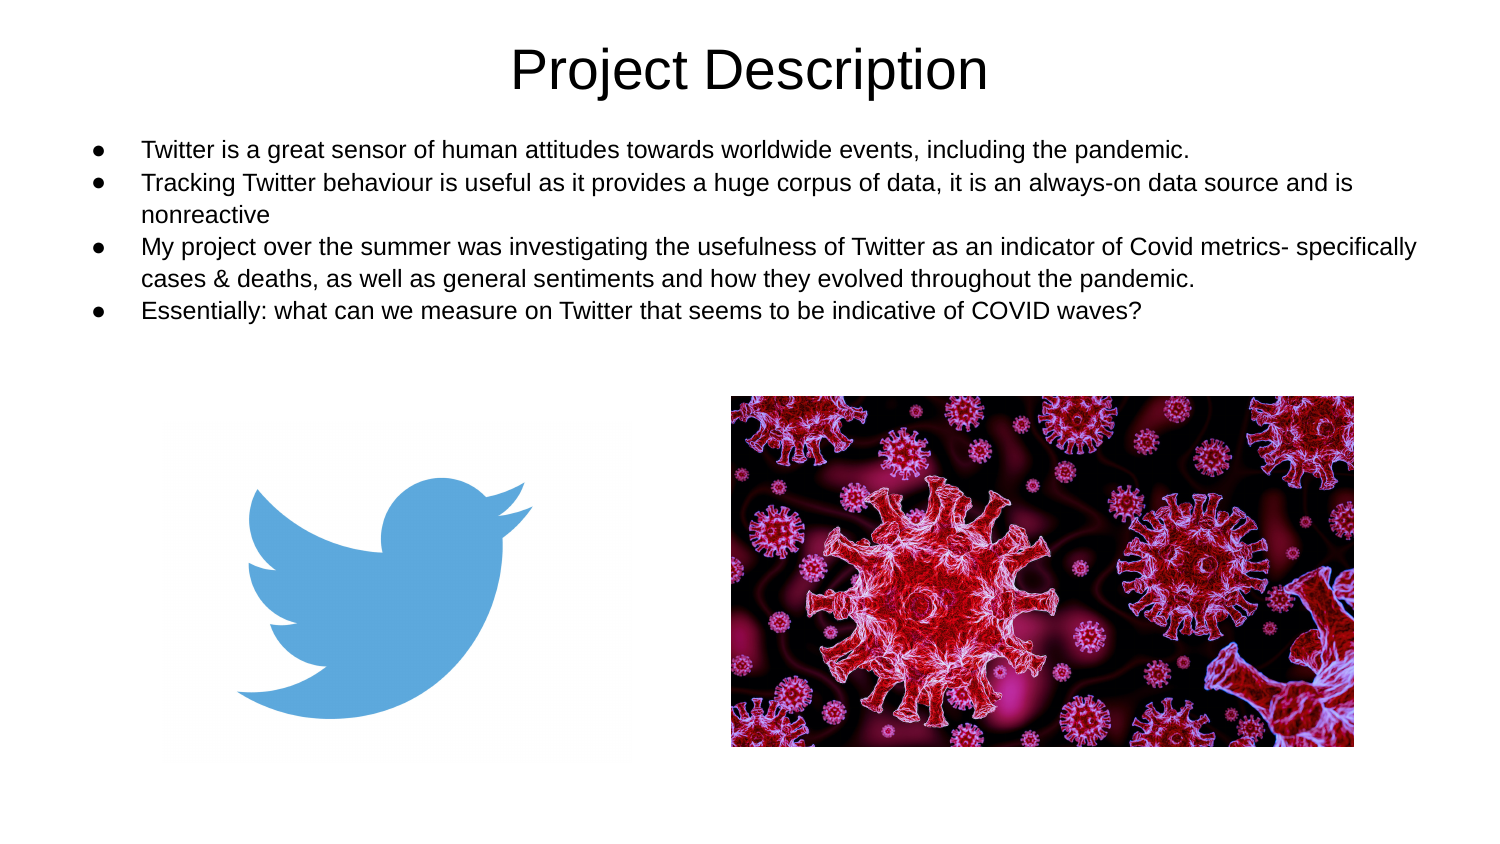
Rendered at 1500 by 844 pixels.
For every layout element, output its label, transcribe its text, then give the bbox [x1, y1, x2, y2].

title Project Description [51, 22, 1449, 116]
list Twitter is a great sensor of human attitudes towards worldwide events, including the pandemic. Tracking Twitter behaviour is useful as it provides a huge corpus of data, it is an always-on data source and is nonreactive My project over the summer was investigating the usefulness of Twitter as an indicator of Covid metrics- specifically cases & deaths, as well as general sentiments and how they evolved throughout the pandemic. Essentially: what can we measure on Twitter that seems to be indicative of COVID waves? [51, 116, 1449, 678]
picture [730, 396, 1354, 748]
picture [162, 421, 632, 763]
